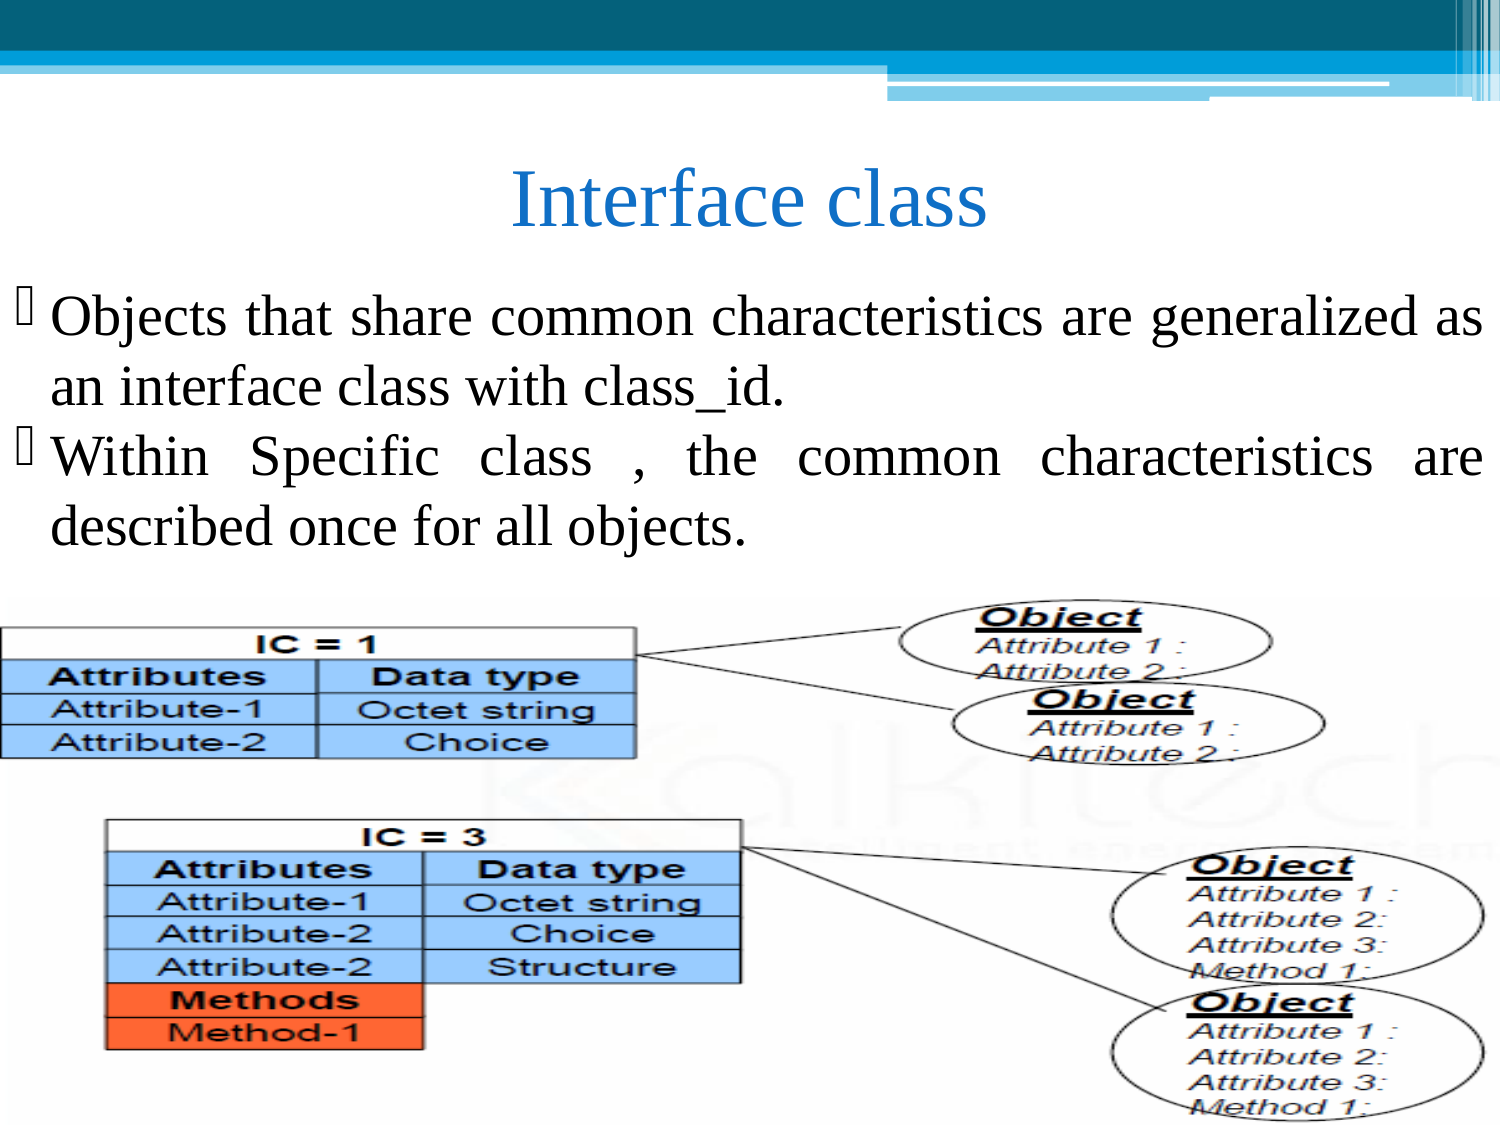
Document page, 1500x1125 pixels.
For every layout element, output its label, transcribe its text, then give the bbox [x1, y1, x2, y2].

text_box Objects that share common characteristics are generalized as an interface class with class_id. Within Specific class , the common characteristics are described once for all objects. [0, 269, 1500, 597]
text_box Interface class [0, 105, 1500, 269]
picture [0, 597, 1500, 1125]
